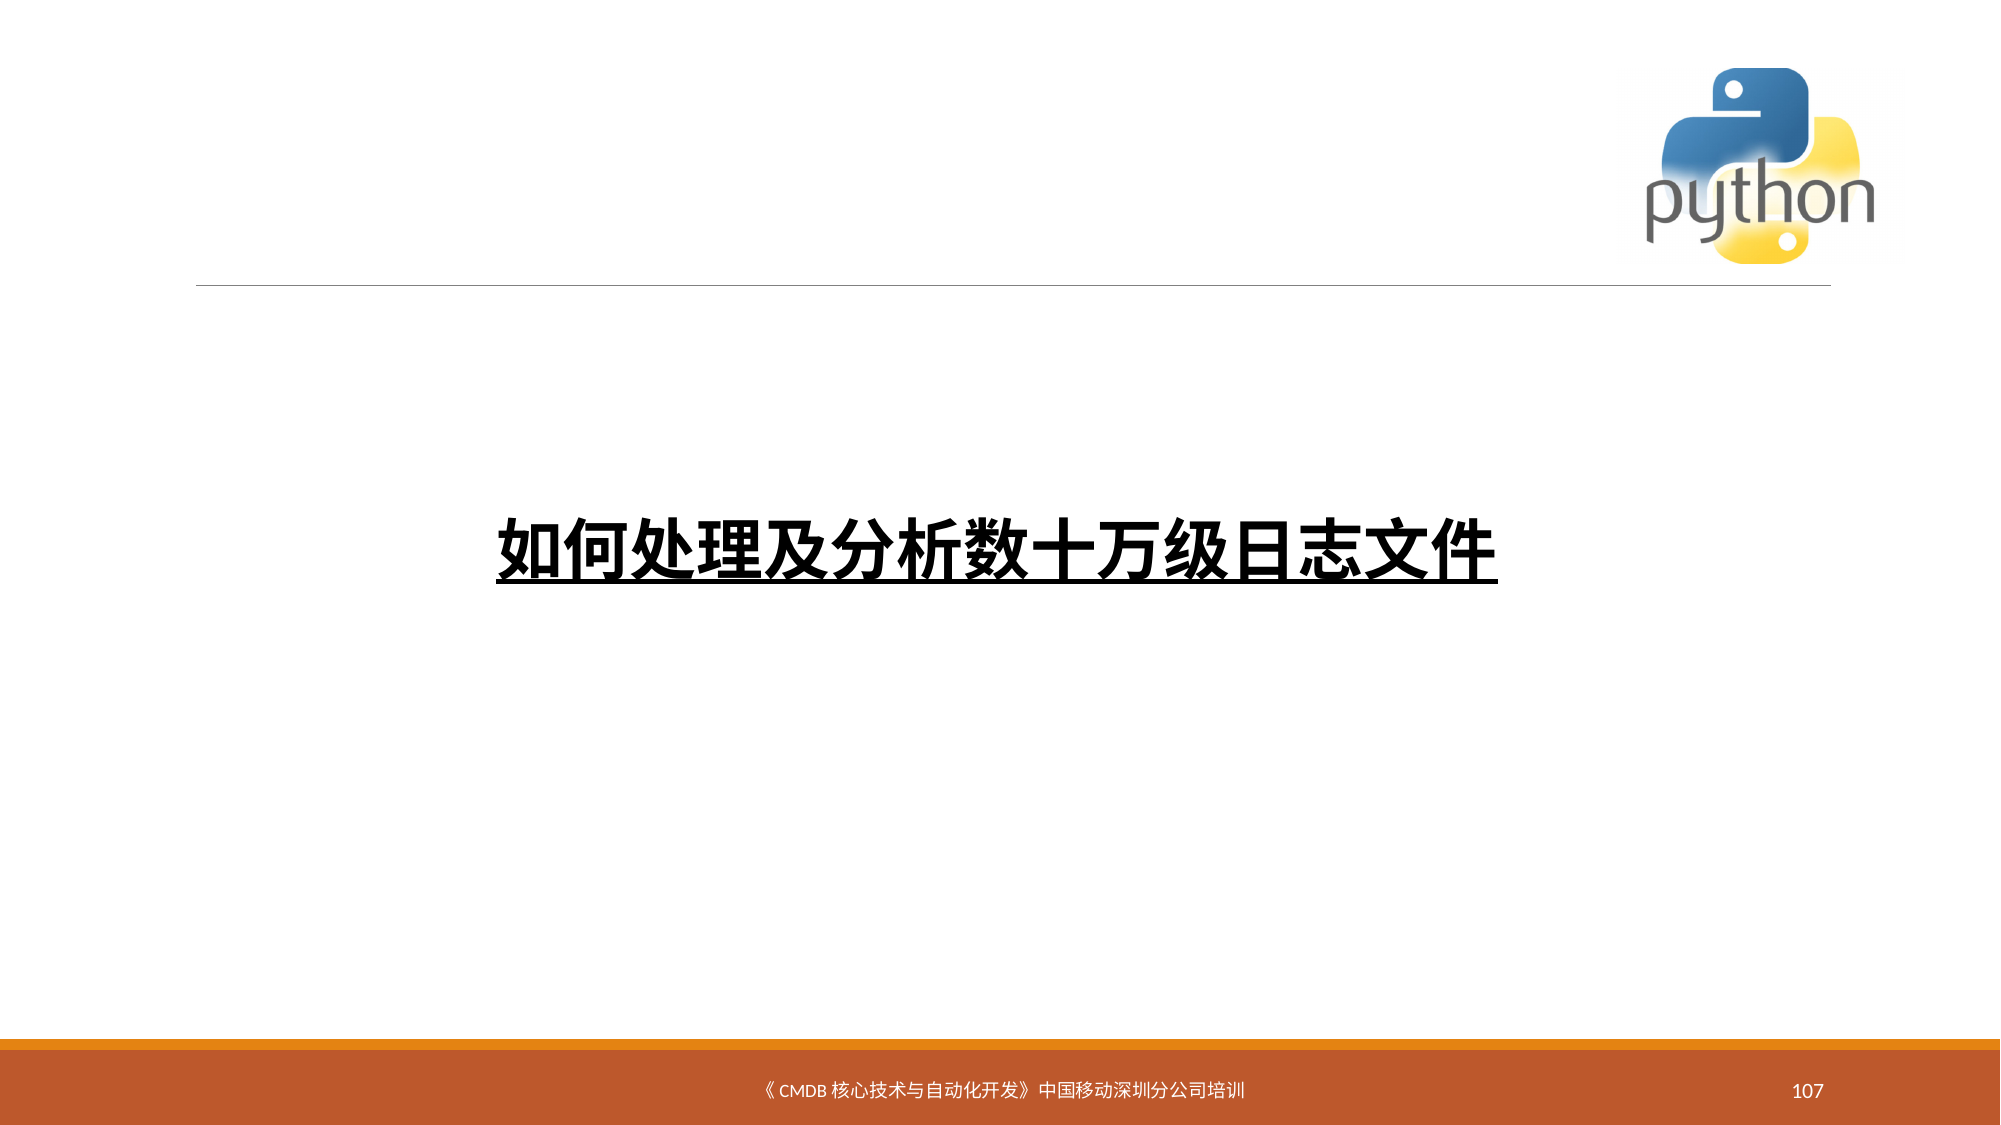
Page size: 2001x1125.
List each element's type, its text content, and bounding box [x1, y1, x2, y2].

footer 《CMDB核心技术与自动化开发》中国移动深圳分公司培训 [604, 1059, 1396, 1120]
slide_number 107 [1624, 1059, 1840, 1120]
text_box 如何处理及分析数十万级日志文件 [481, 500, 1519, 595]
picture [1616, 68, 1906, 264]
